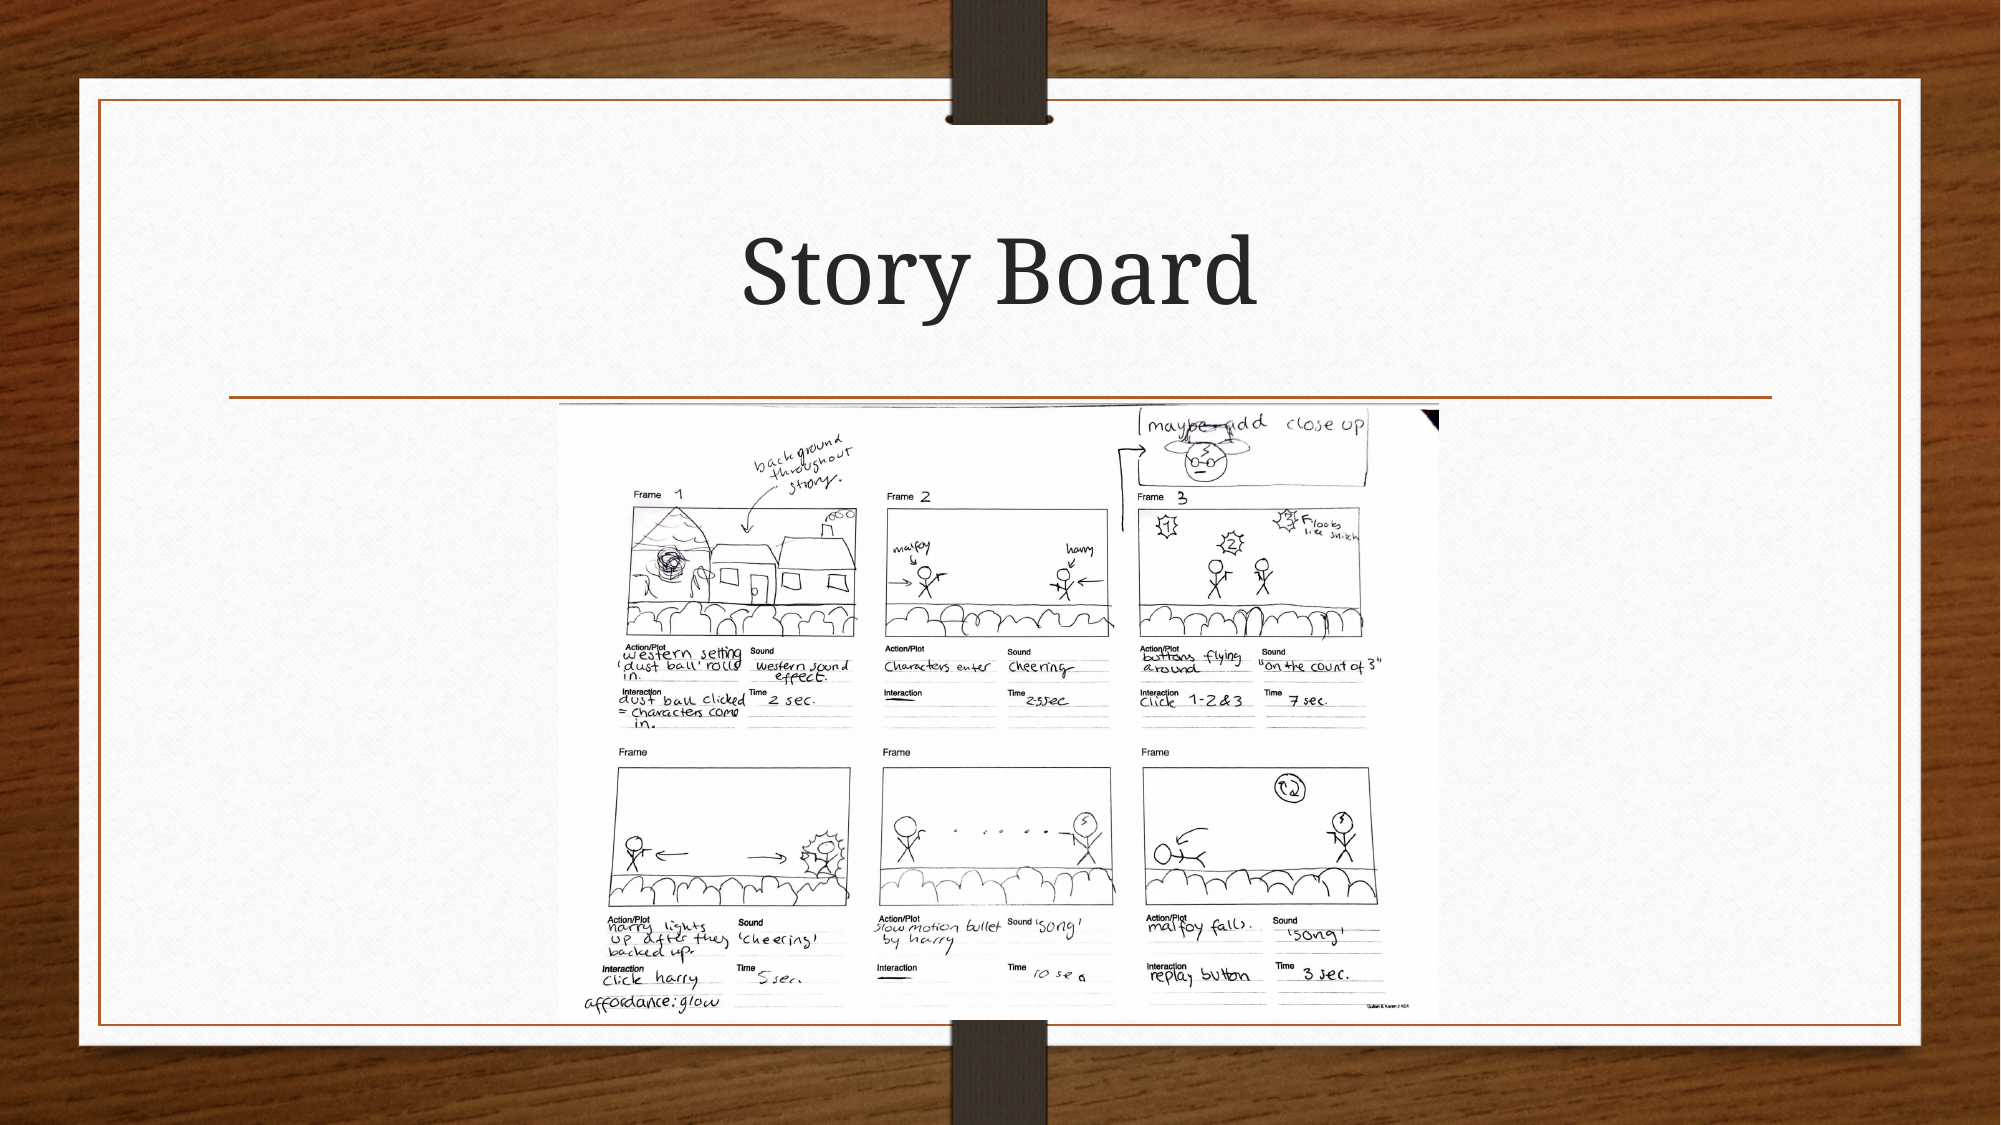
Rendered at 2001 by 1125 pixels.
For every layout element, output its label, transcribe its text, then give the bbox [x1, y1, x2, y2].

title Story Board [212, 161, 1788, 375]
picture [0, 0, 948, 1125]
picture [101, 0, 2001, 1125]
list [559, 403, 1440, 1020]
